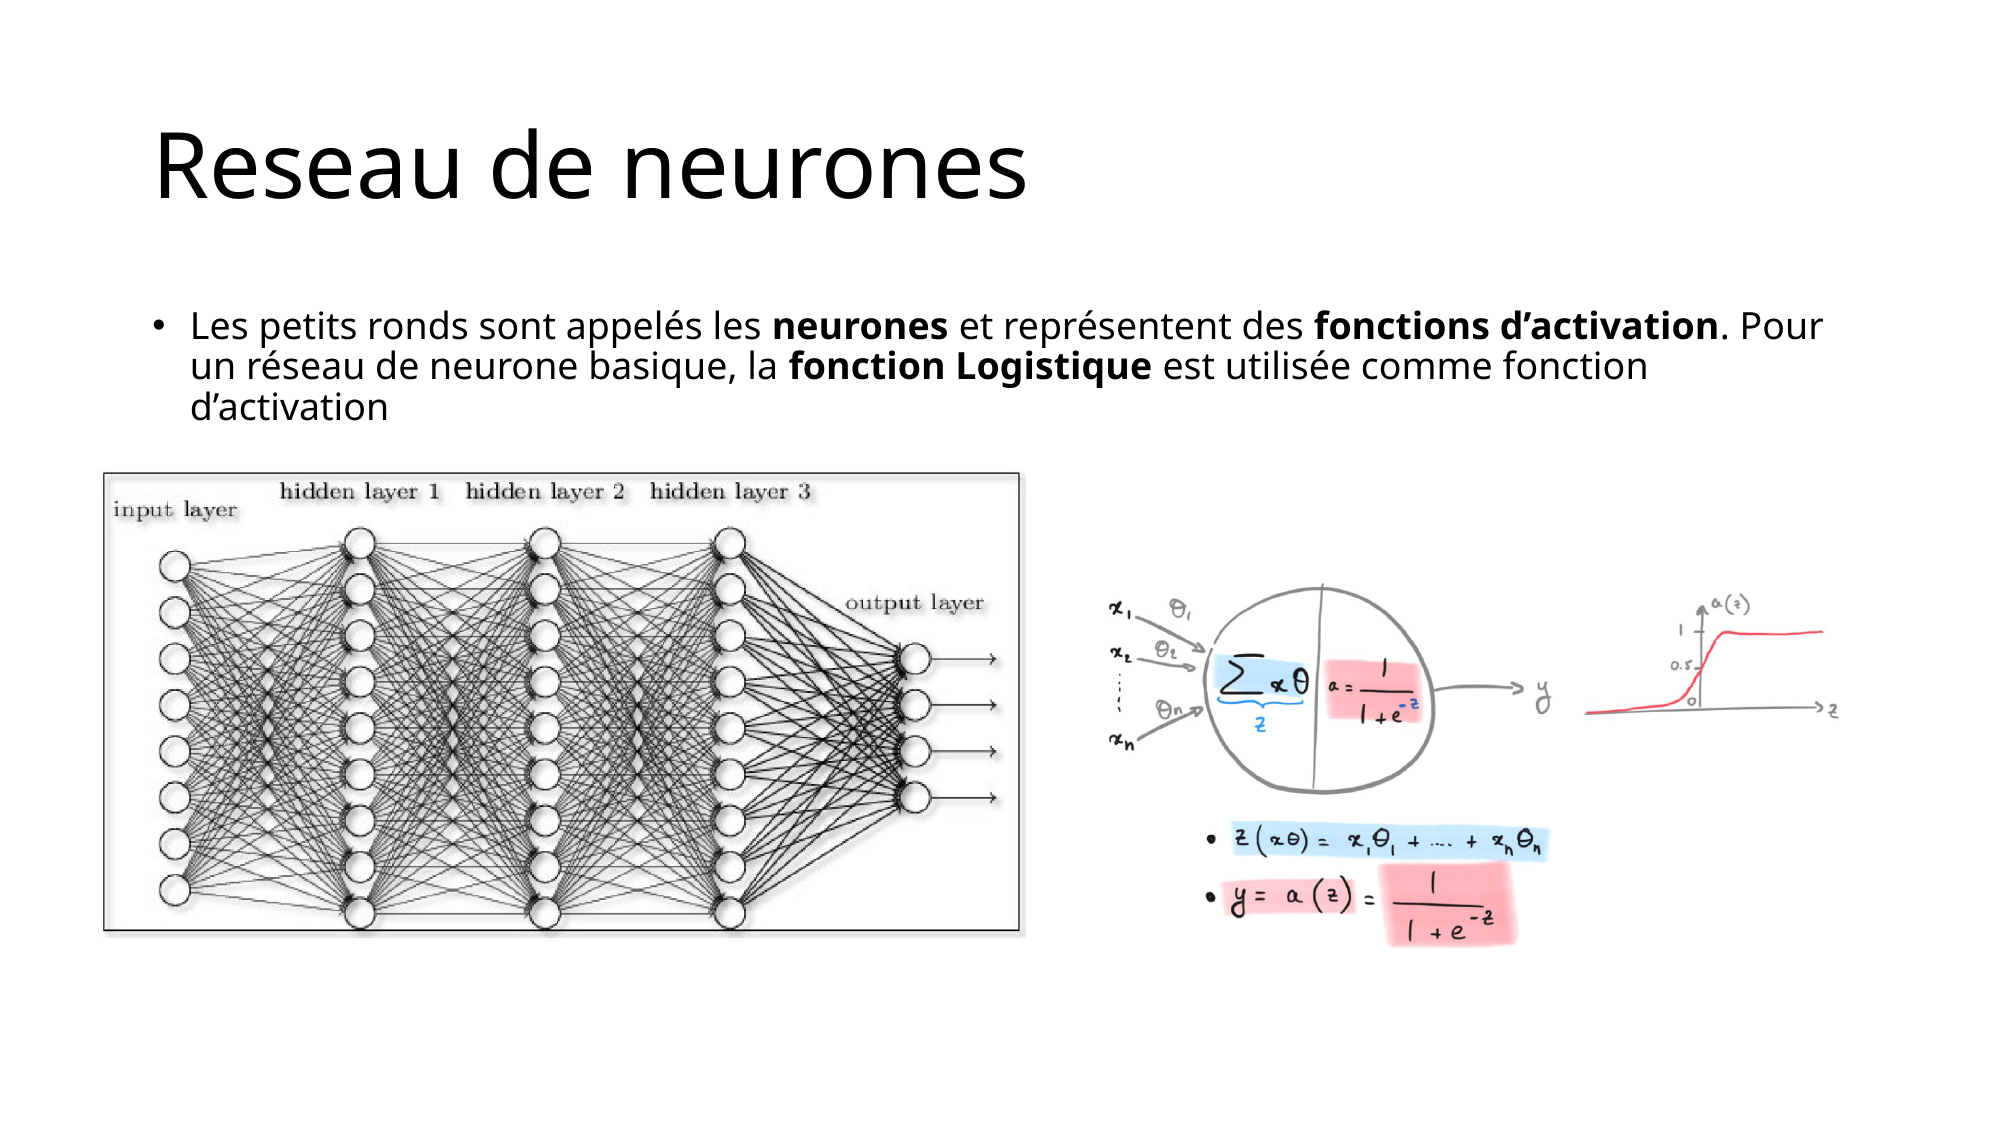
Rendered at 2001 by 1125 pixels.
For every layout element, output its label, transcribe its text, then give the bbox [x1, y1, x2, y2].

list Les petits ronds sont appelés les neurones et représentent des fonctions d’activation. Pour un réseau de neurone basique, la fonction Logistique est utilisée comme fonction d’activation [137, 299, 1863, 1014]
picture [1052, 562, 1863, 960]
picture [89, 465, 1026, 939]
title Reseau de neurones [137, 59, 1863, 278]
